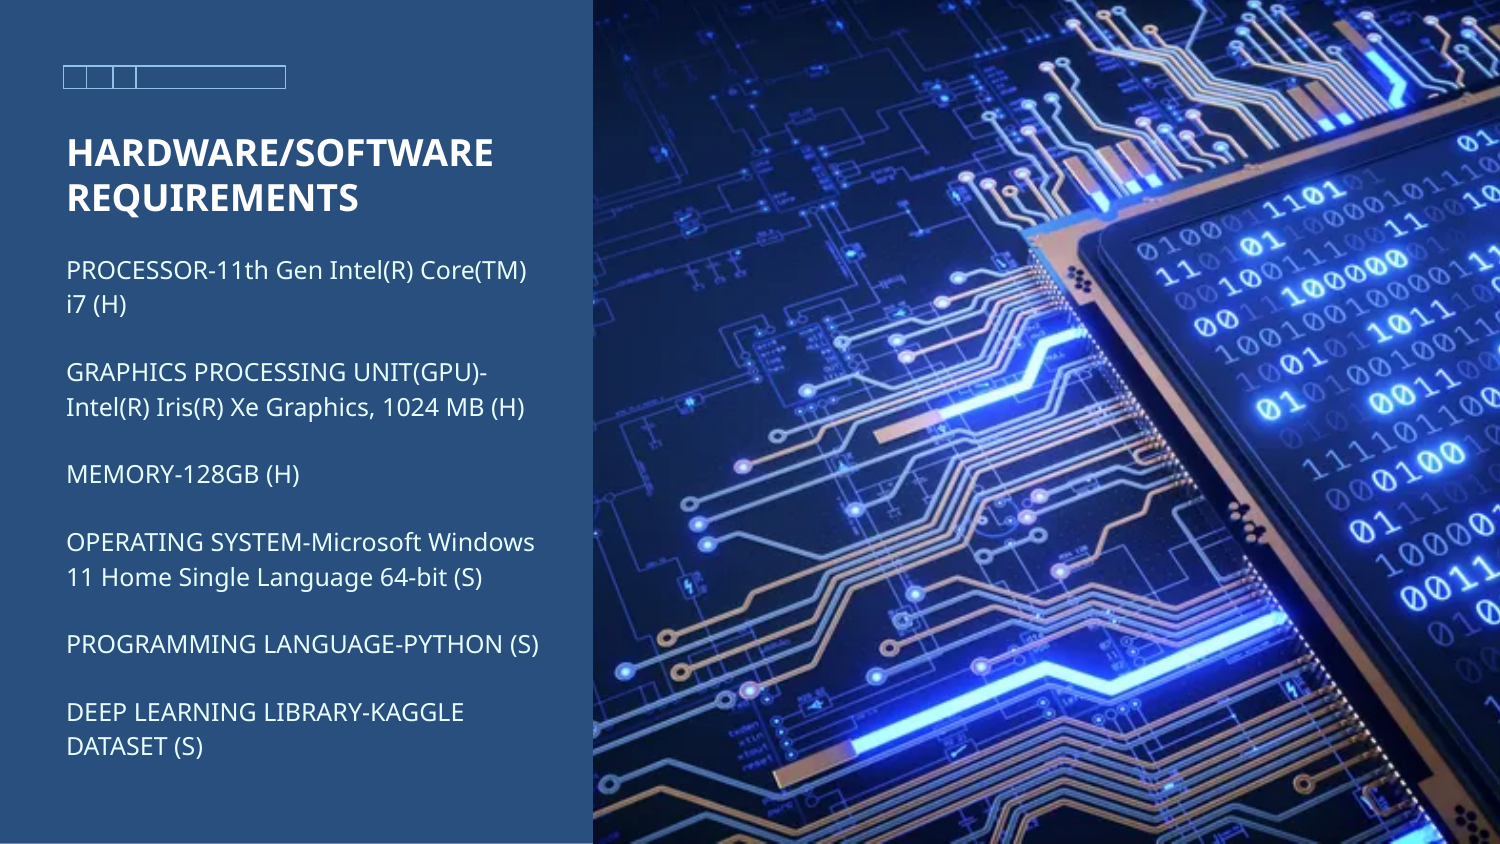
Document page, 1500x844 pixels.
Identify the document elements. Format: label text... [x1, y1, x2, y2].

picture [592, 0, 1500, 844]
title HARDWARE/SOFTWARE REQUIREMENTS [51, 103, 565, 234]
list PROCESSOR-11th Gen Intel(R) Core(TM) i7 (H) GRAPHICS PROCESSING UNIT(GPU)-Intel(R) Iris(R) Xe Graphics, 1024 MB (H) MEMORY-128GB (H) OPERATING SYSTEM-Microsoft Windows 11 Home Single Language 64-bit (S) PROGRAMMING LANGUAGE-PYTHON (S) DEEP LEARNING LIBRARY-KAGGLE DATASET (S) [51, 234, 565, 788]
